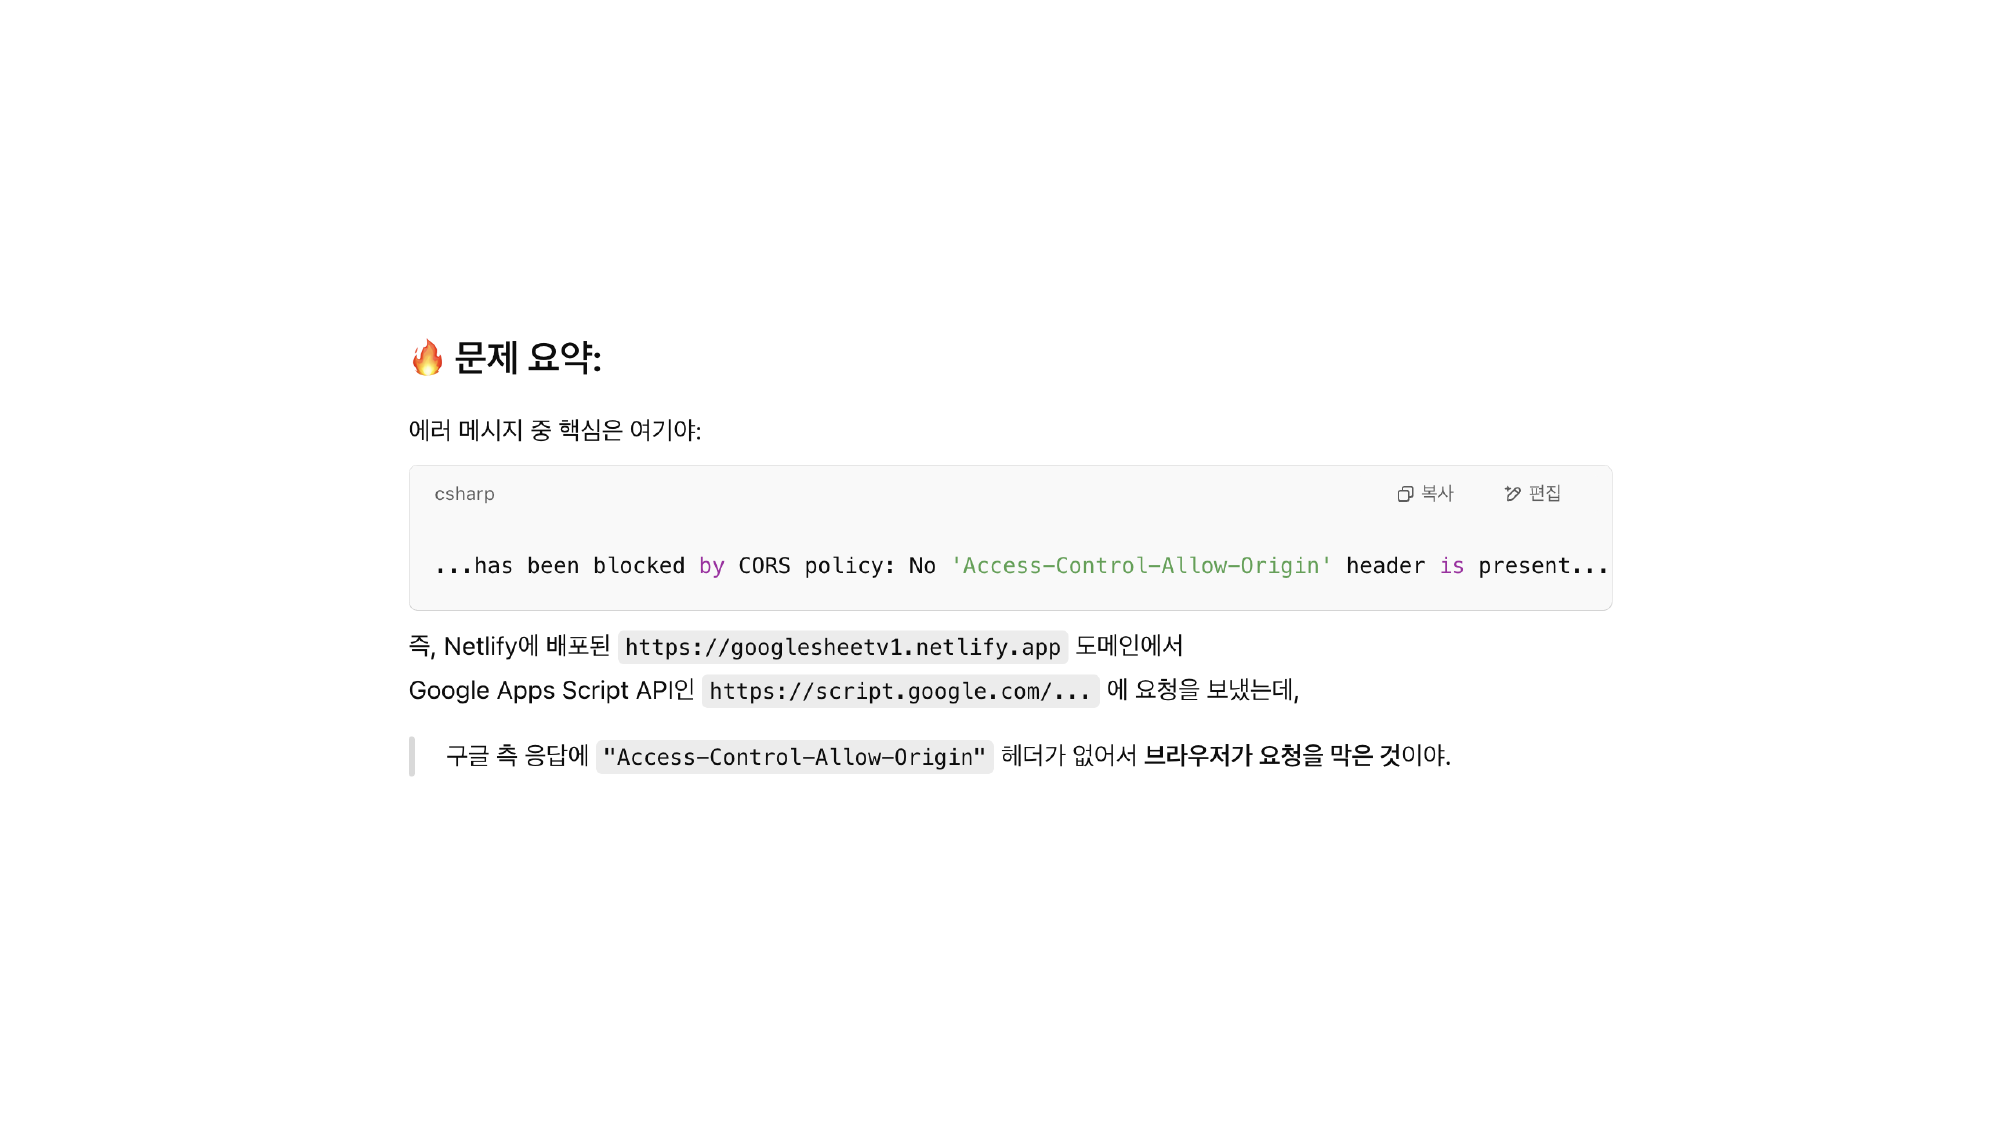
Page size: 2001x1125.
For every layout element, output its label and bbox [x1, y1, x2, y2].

picture [362, 301, 1638, 824]
